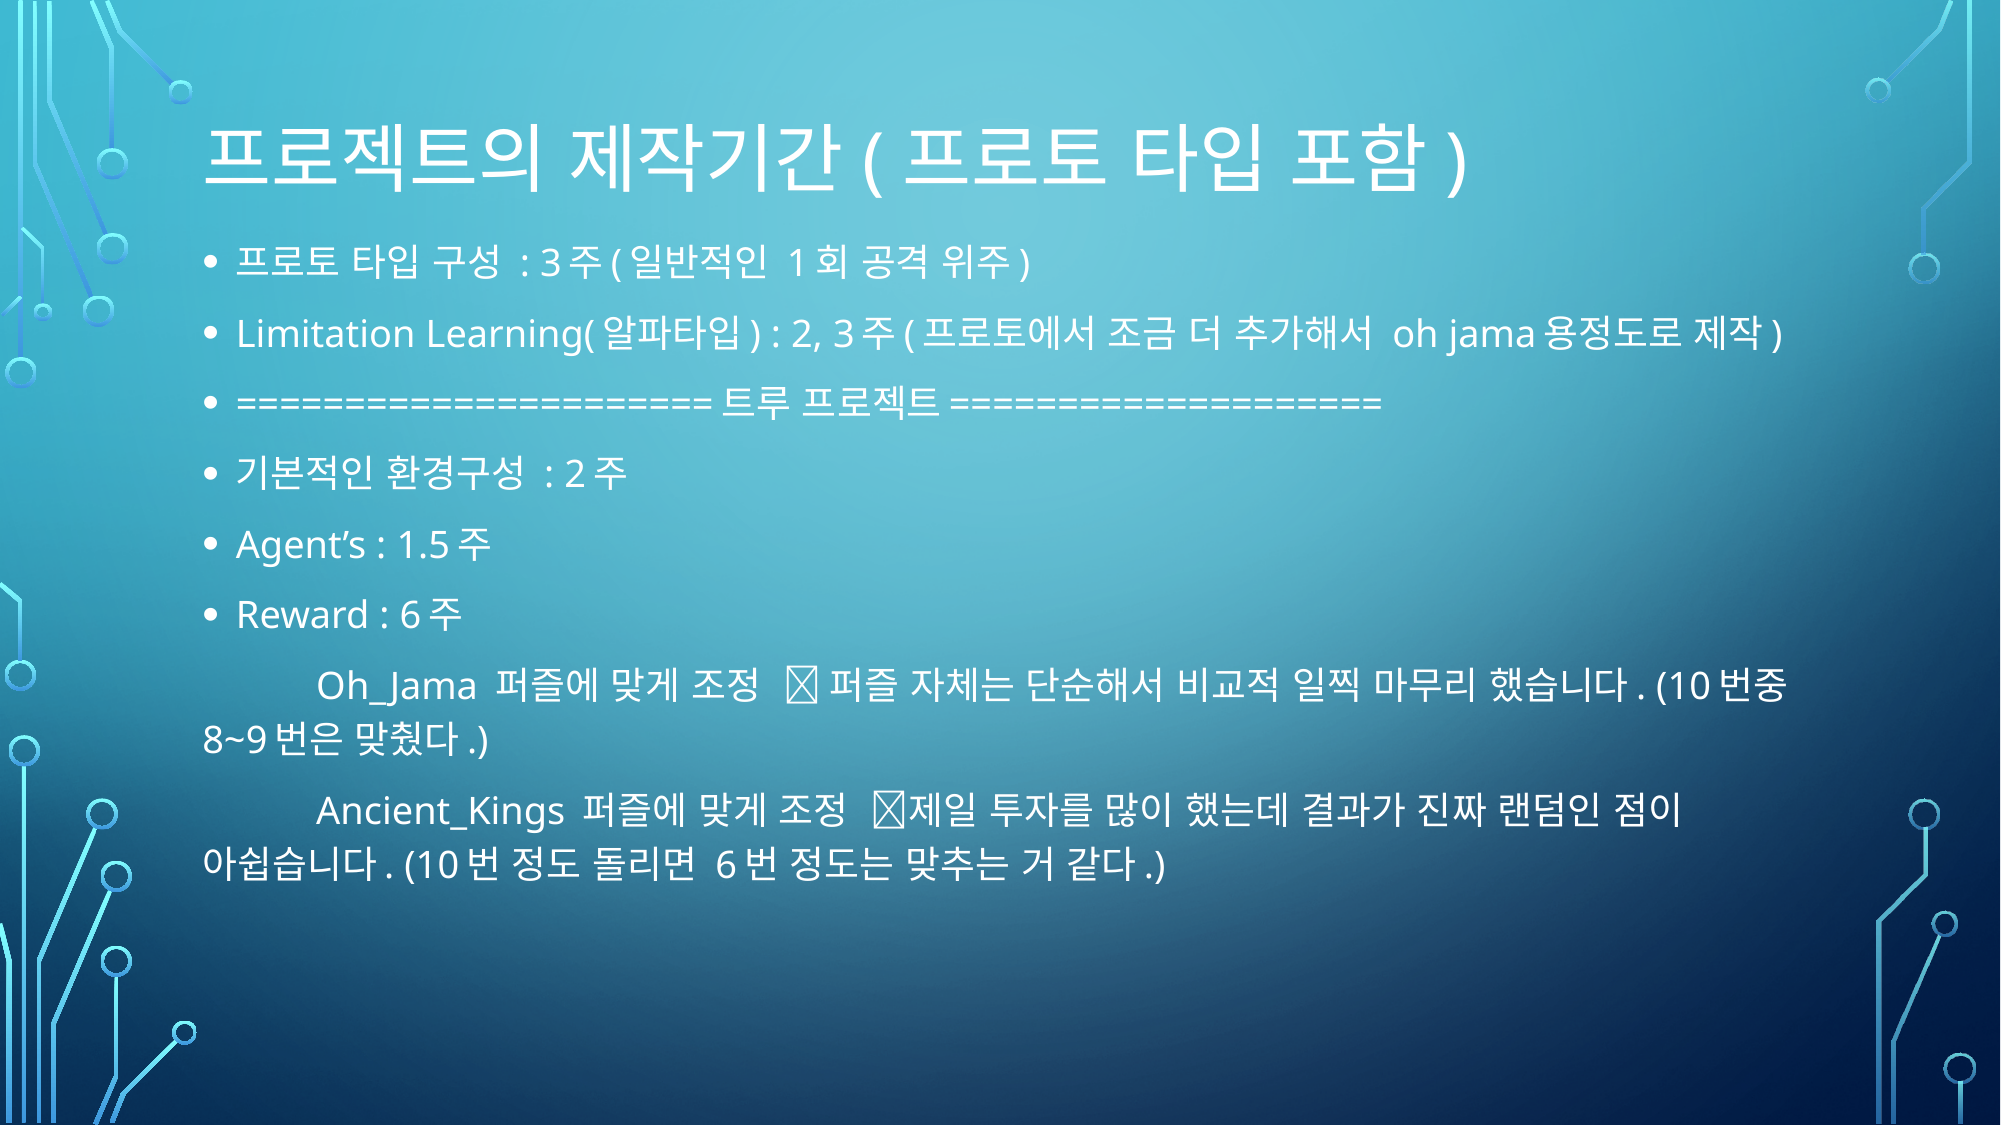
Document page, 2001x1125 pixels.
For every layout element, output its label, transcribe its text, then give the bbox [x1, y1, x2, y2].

title 프로젝트의 제작기간(프로토 타입 포함) [187, 101, 1813, 221]
list 프로토 타입 구성 : 3주(일반적인 1회 공격 위주) Limitation Learning(알파타입) : 2, 3주(프로토에서 조금 더 추가해서 oh jama용정도로 제작) ======================트루 프로젝트==================== 기본적인 환경구성 : 2주 Agent’s : 1.5주 Reward : 6주 Oh_Jama 퍼즐에 맞게 조정  퍼즐 자체는 단순해서 비교적 일찍 마무리 했습니다. (10번중 8~9번은 맞췄다.) Ancient_Kings 퍼즐에 맞게 조정 제일 투자를 많이 했는데 결과가 진짜 랜덤인 점이 아쉽습니다. (10번 정도 돌리면 6번 정도는 맞추는 거 같다.) [187, 221, 1813, 950]
